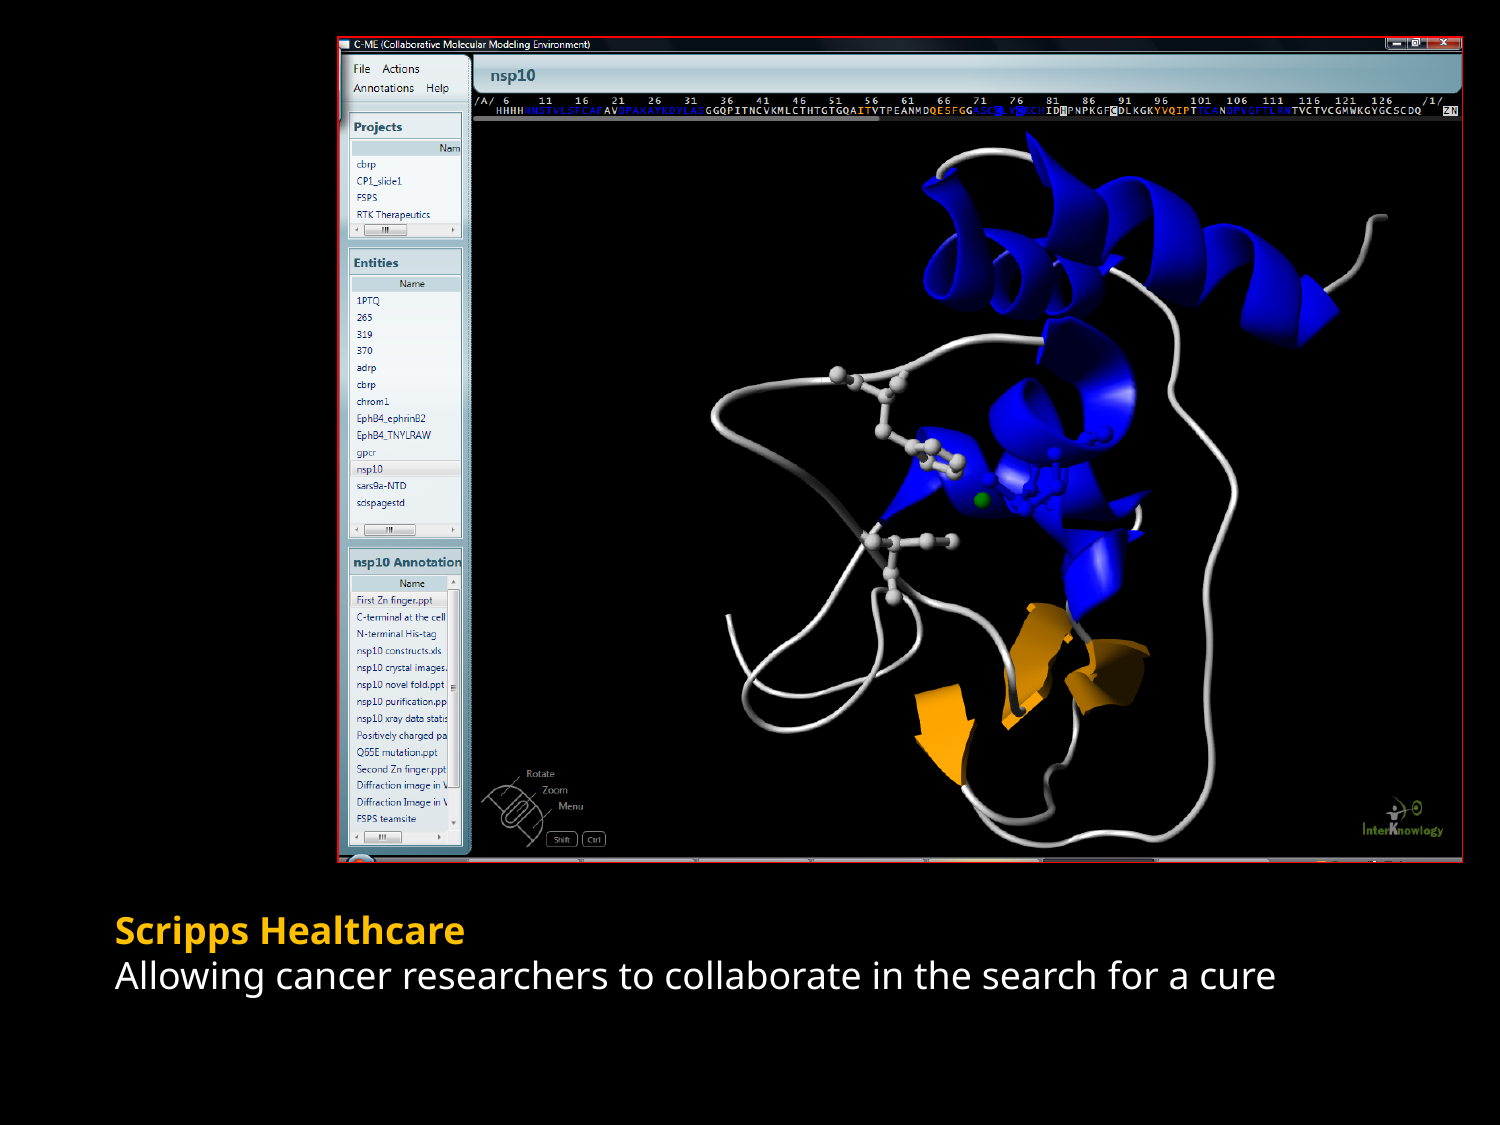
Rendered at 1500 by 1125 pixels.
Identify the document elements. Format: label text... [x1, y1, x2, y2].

text_box Scripps Healthcare Allowing cancer researchers to collaborate in the search for a cure [99, 899, 1475, 1005]
picture [337, 36, 1463, 863]
